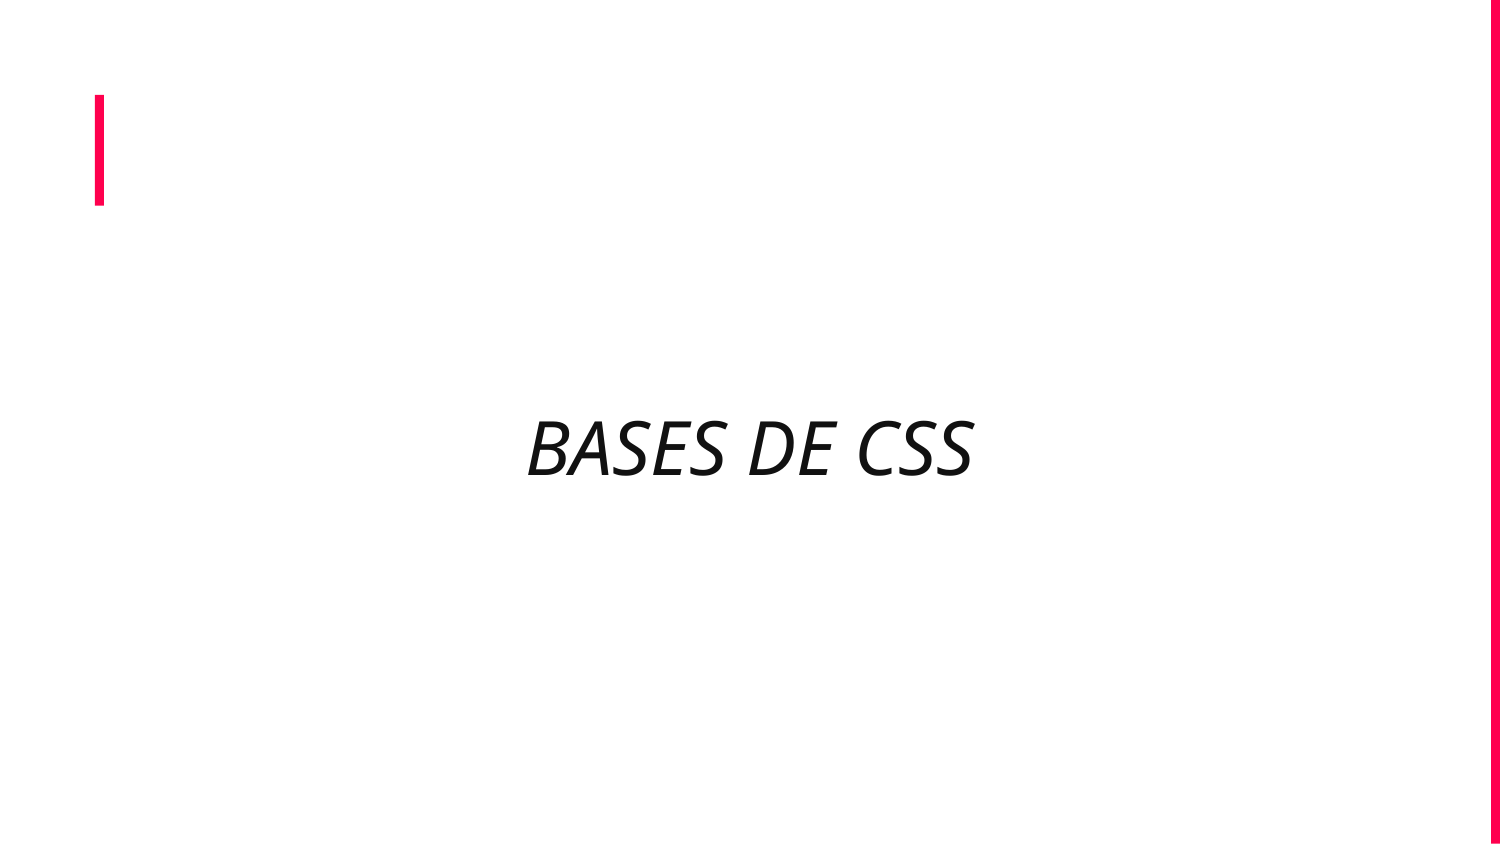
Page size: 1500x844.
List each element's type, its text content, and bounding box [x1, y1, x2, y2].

text_box BASES DE CSS [181, 364, 1319, 527]
